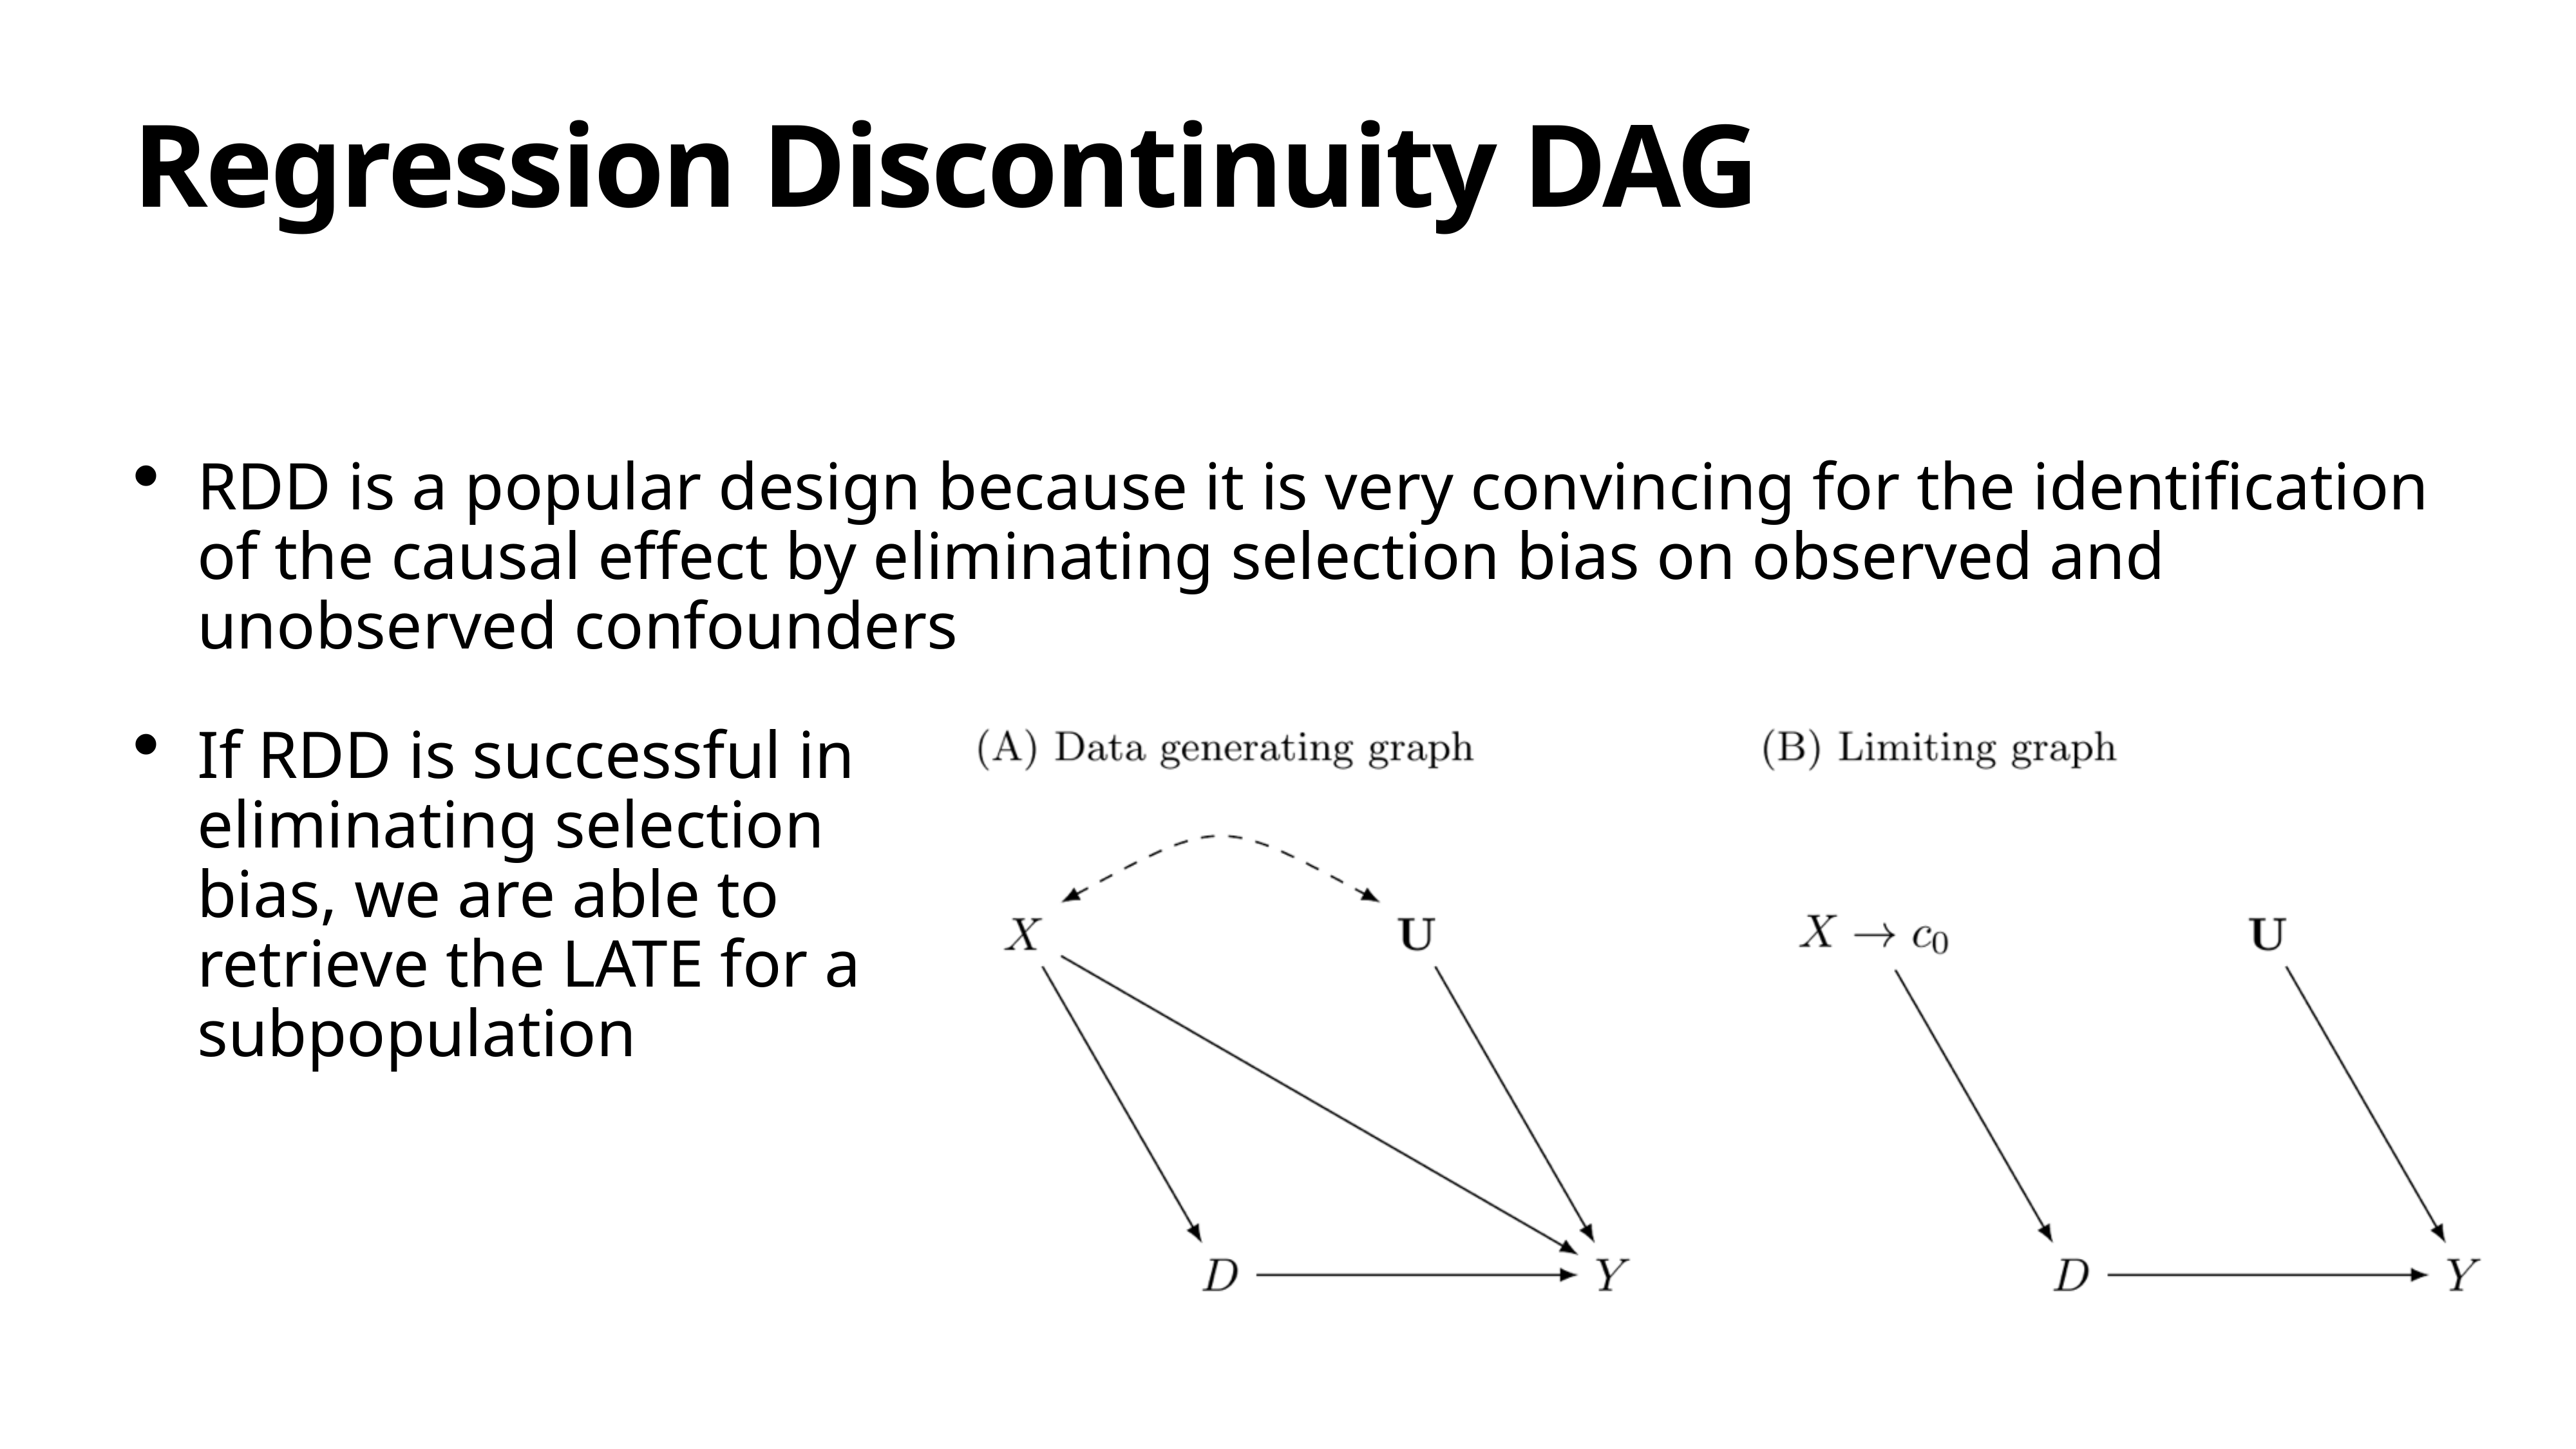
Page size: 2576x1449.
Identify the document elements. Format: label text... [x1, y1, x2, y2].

picture [876, 683, 2576, 1349]
list RDD is a popular design because it is very convincing for the identification of the causal effect by eliminating selection bias on observed and unobserved confounders If RDD is successful in eliminating selection bias, we are able to retrieve the LATE for a subpopulation [127, 448, 2449, 1321]
title Regression Discontinuity DAG [127, 113, 2449, 266]
